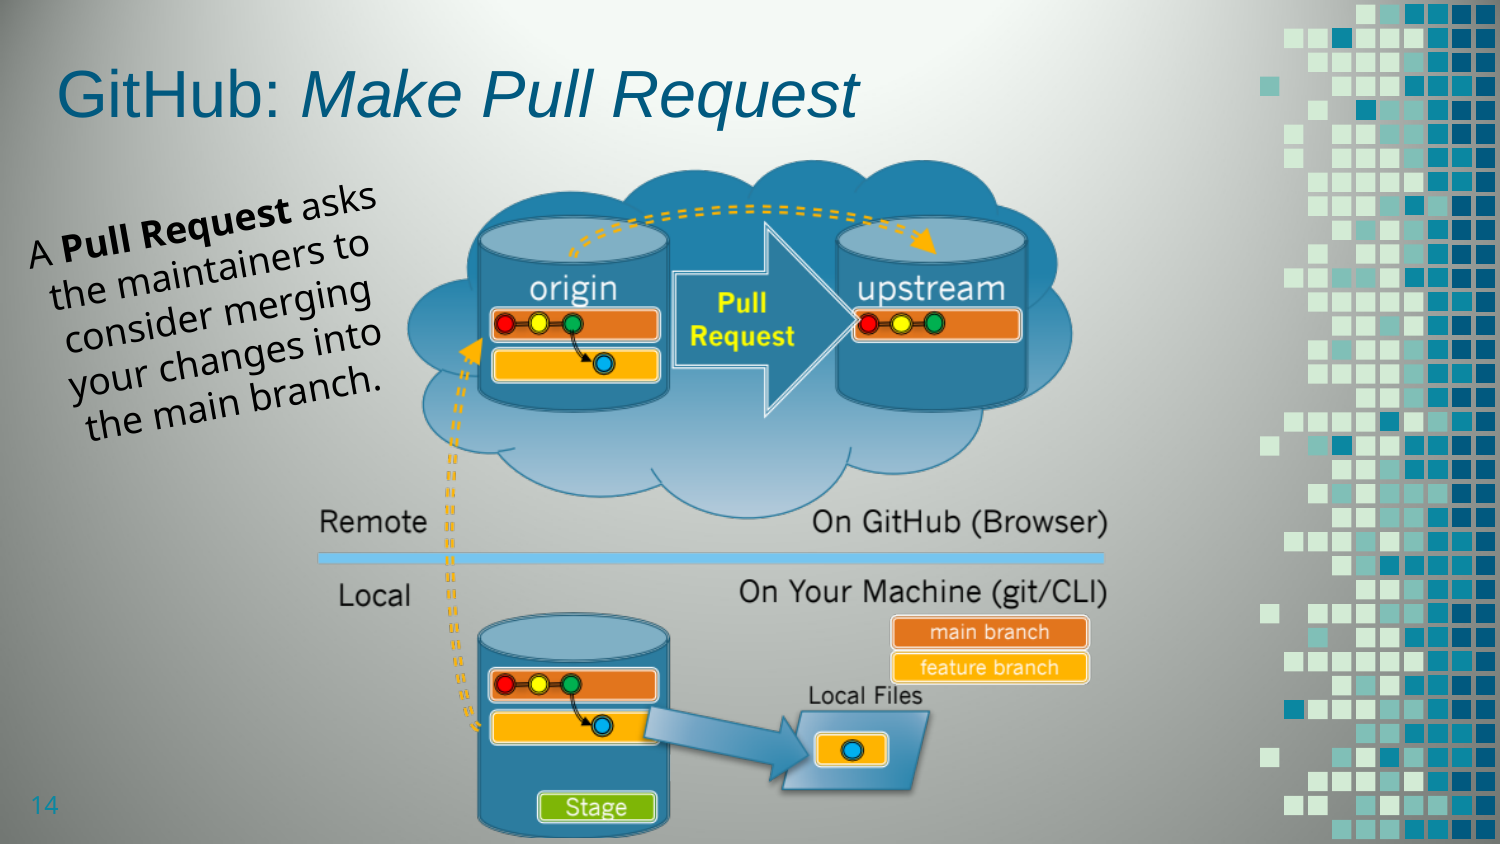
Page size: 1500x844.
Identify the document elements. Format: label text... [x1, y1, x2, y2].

text_box A Pull Request asks the maintainers to consider merging your changes into the main branch. [0, 176, 294, 466]
slide_number 14 [15, 774, 105, 839]
title GitHub: Make Pull Request [41, 4, 1326, 146]
picture [0, 0, 1500, 844]
